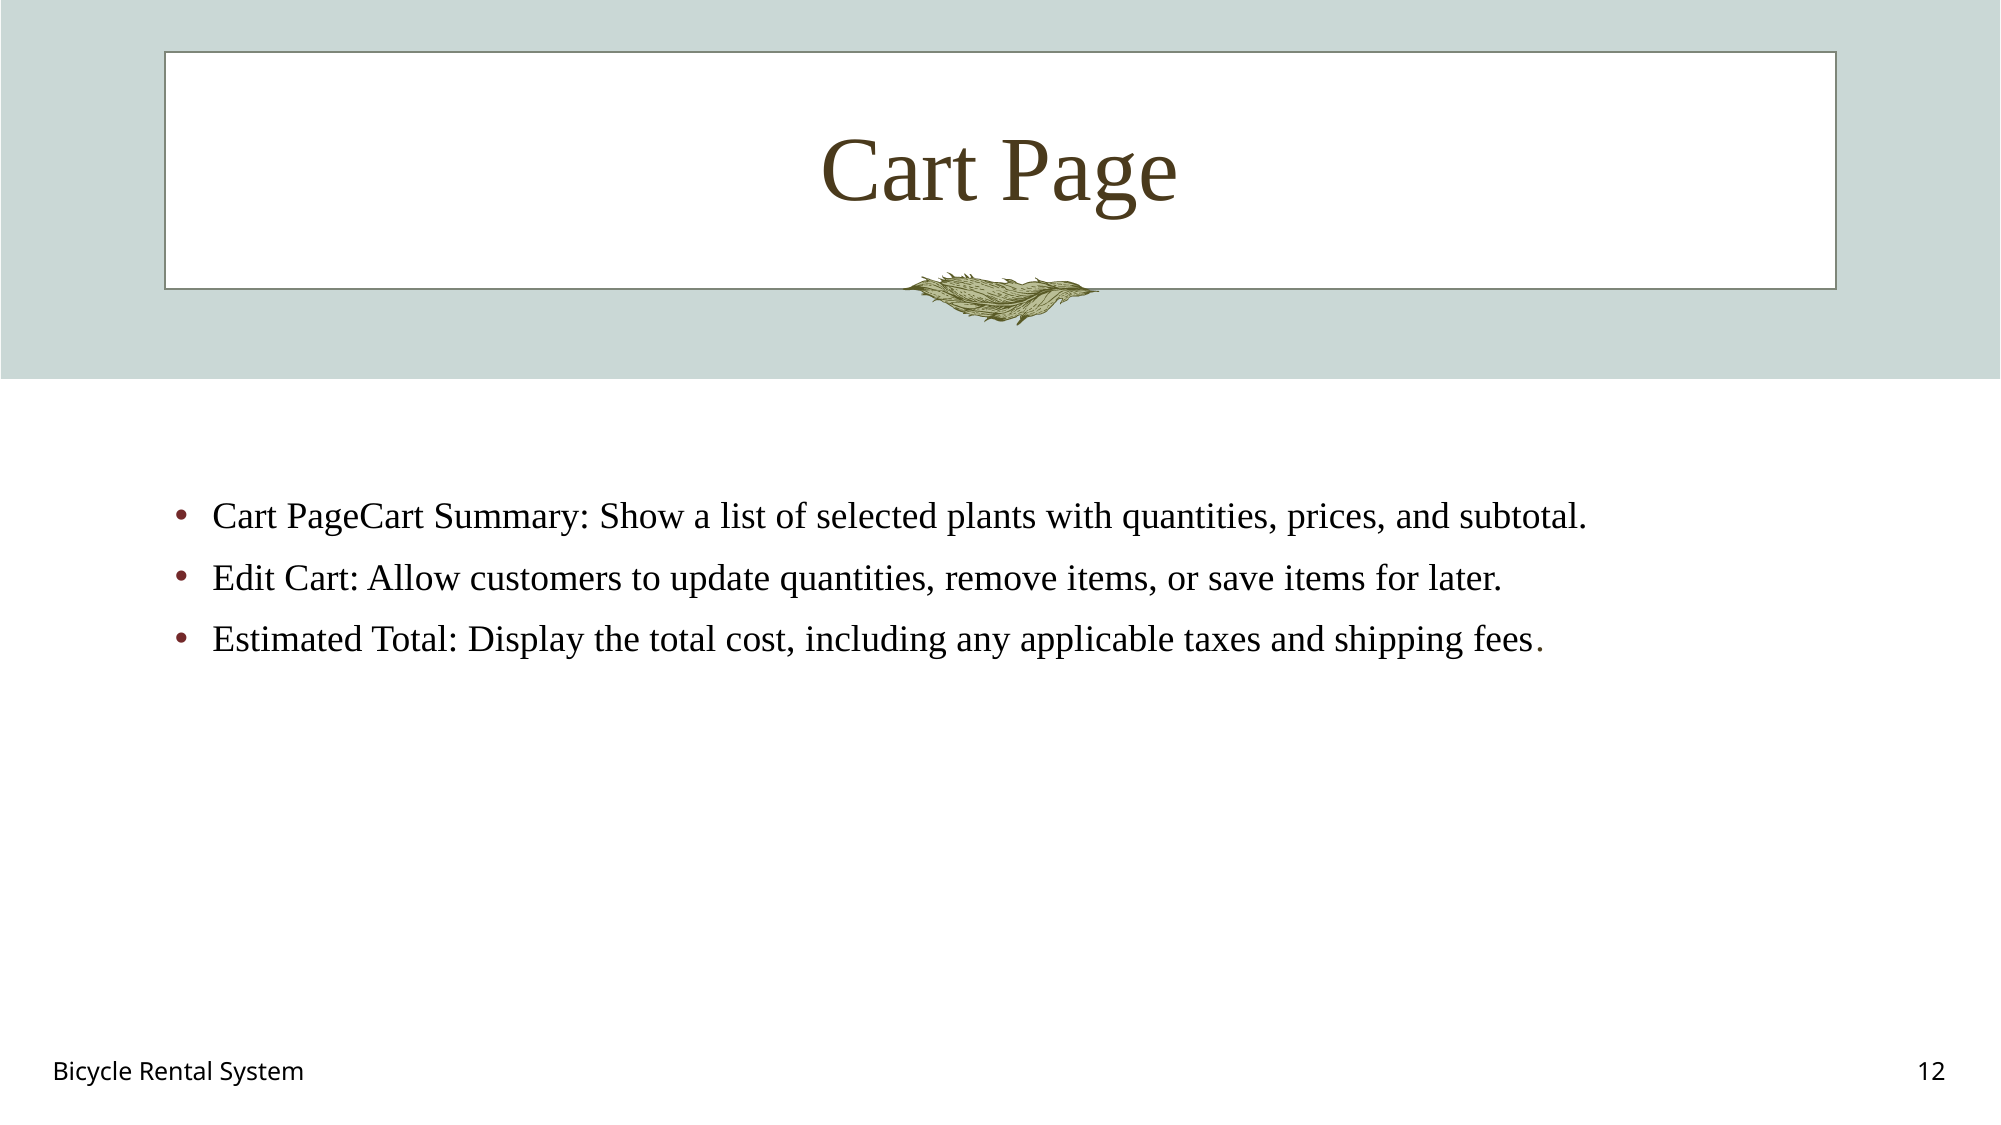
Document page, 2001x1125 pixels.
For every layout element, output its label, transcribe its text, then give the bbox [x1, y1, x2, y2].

footer Bicycle Rental System [37, 1042, 713, 1103]
picture [901, 280, 1100, 326]
slide_number 12 [1510, 1042, 1961, 1103]
list Cart PageCart Summary: Show a list of selected plants with quantities, prices, and subtotal. Edit Cart: Allow customers to update quantities, remove items, or save items for later. Estimated Total: Display the total cost, including any applicable taxes and shipping fees. [159, 488, 1840, 921]
title Cart Page [62, 62, 1938, 280]
